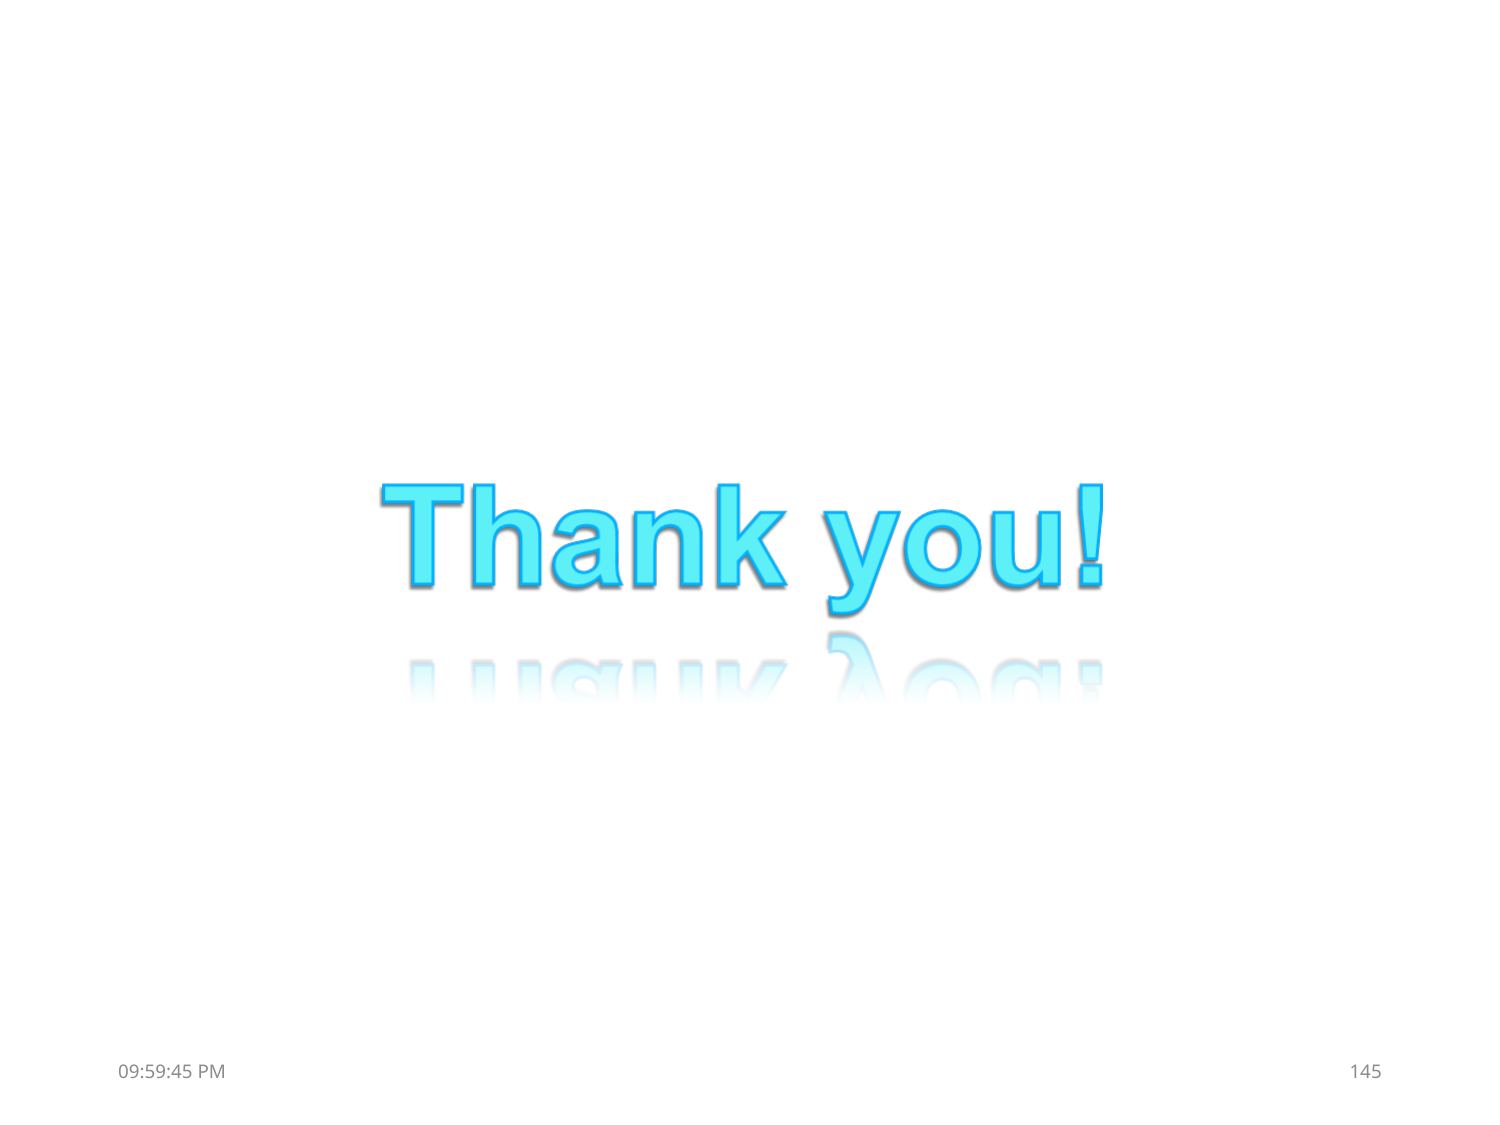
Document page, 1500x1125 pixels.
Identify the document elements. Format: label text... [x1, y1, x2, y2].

picture [274, 406, 1219, 845]
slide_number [103, 1042, 441, 1103]
slide_number 145 [1059, 1042, 1397, 1103]
